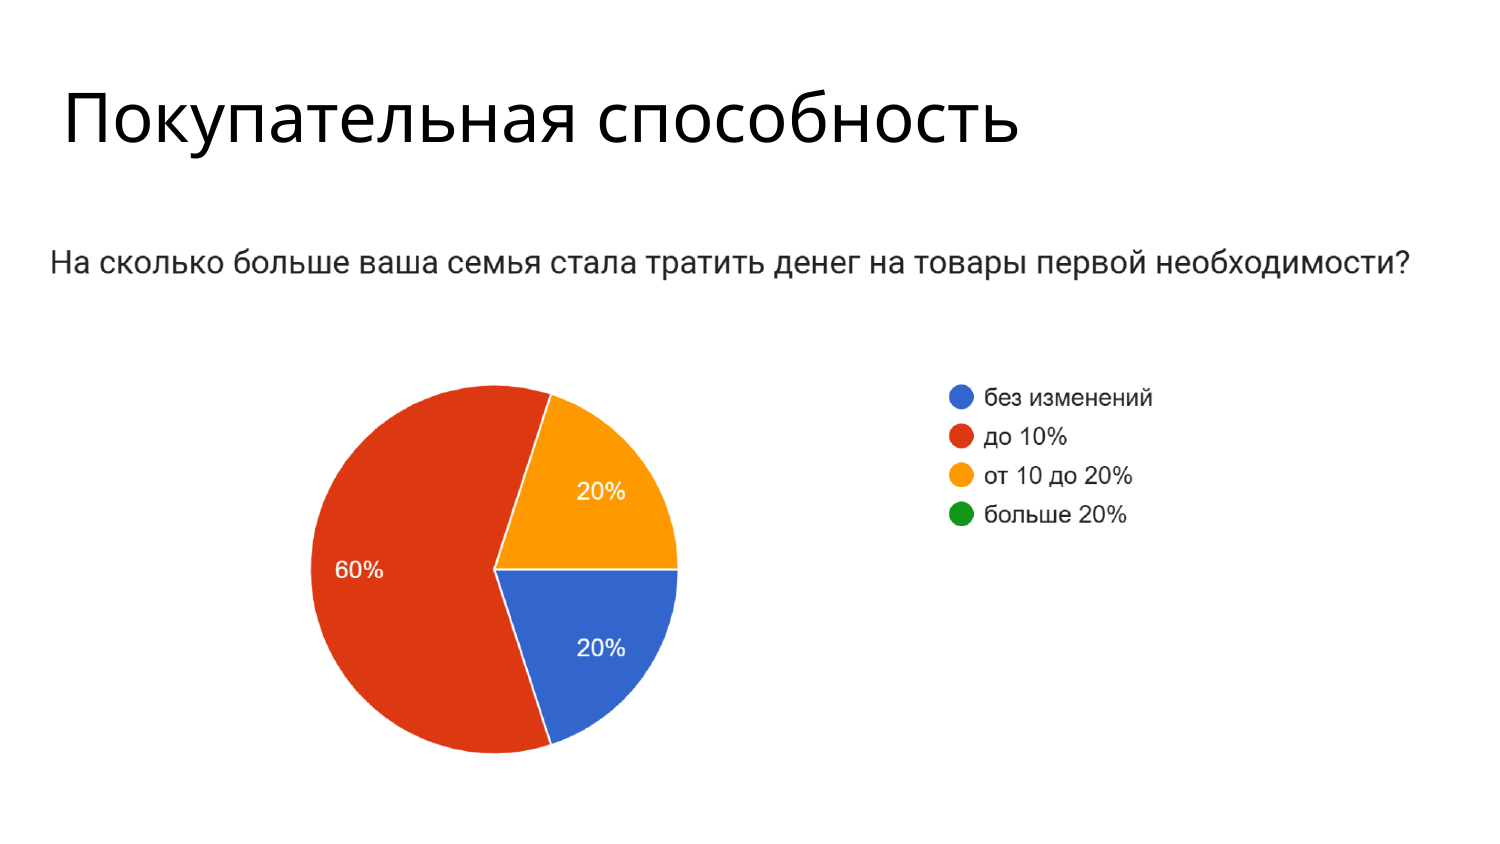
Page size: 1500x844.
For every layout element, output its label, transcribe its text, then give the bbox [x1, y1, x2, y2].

picture [0, 191, 1500, 824]
title Покупательная способность [51, 72, 1449, 167]
